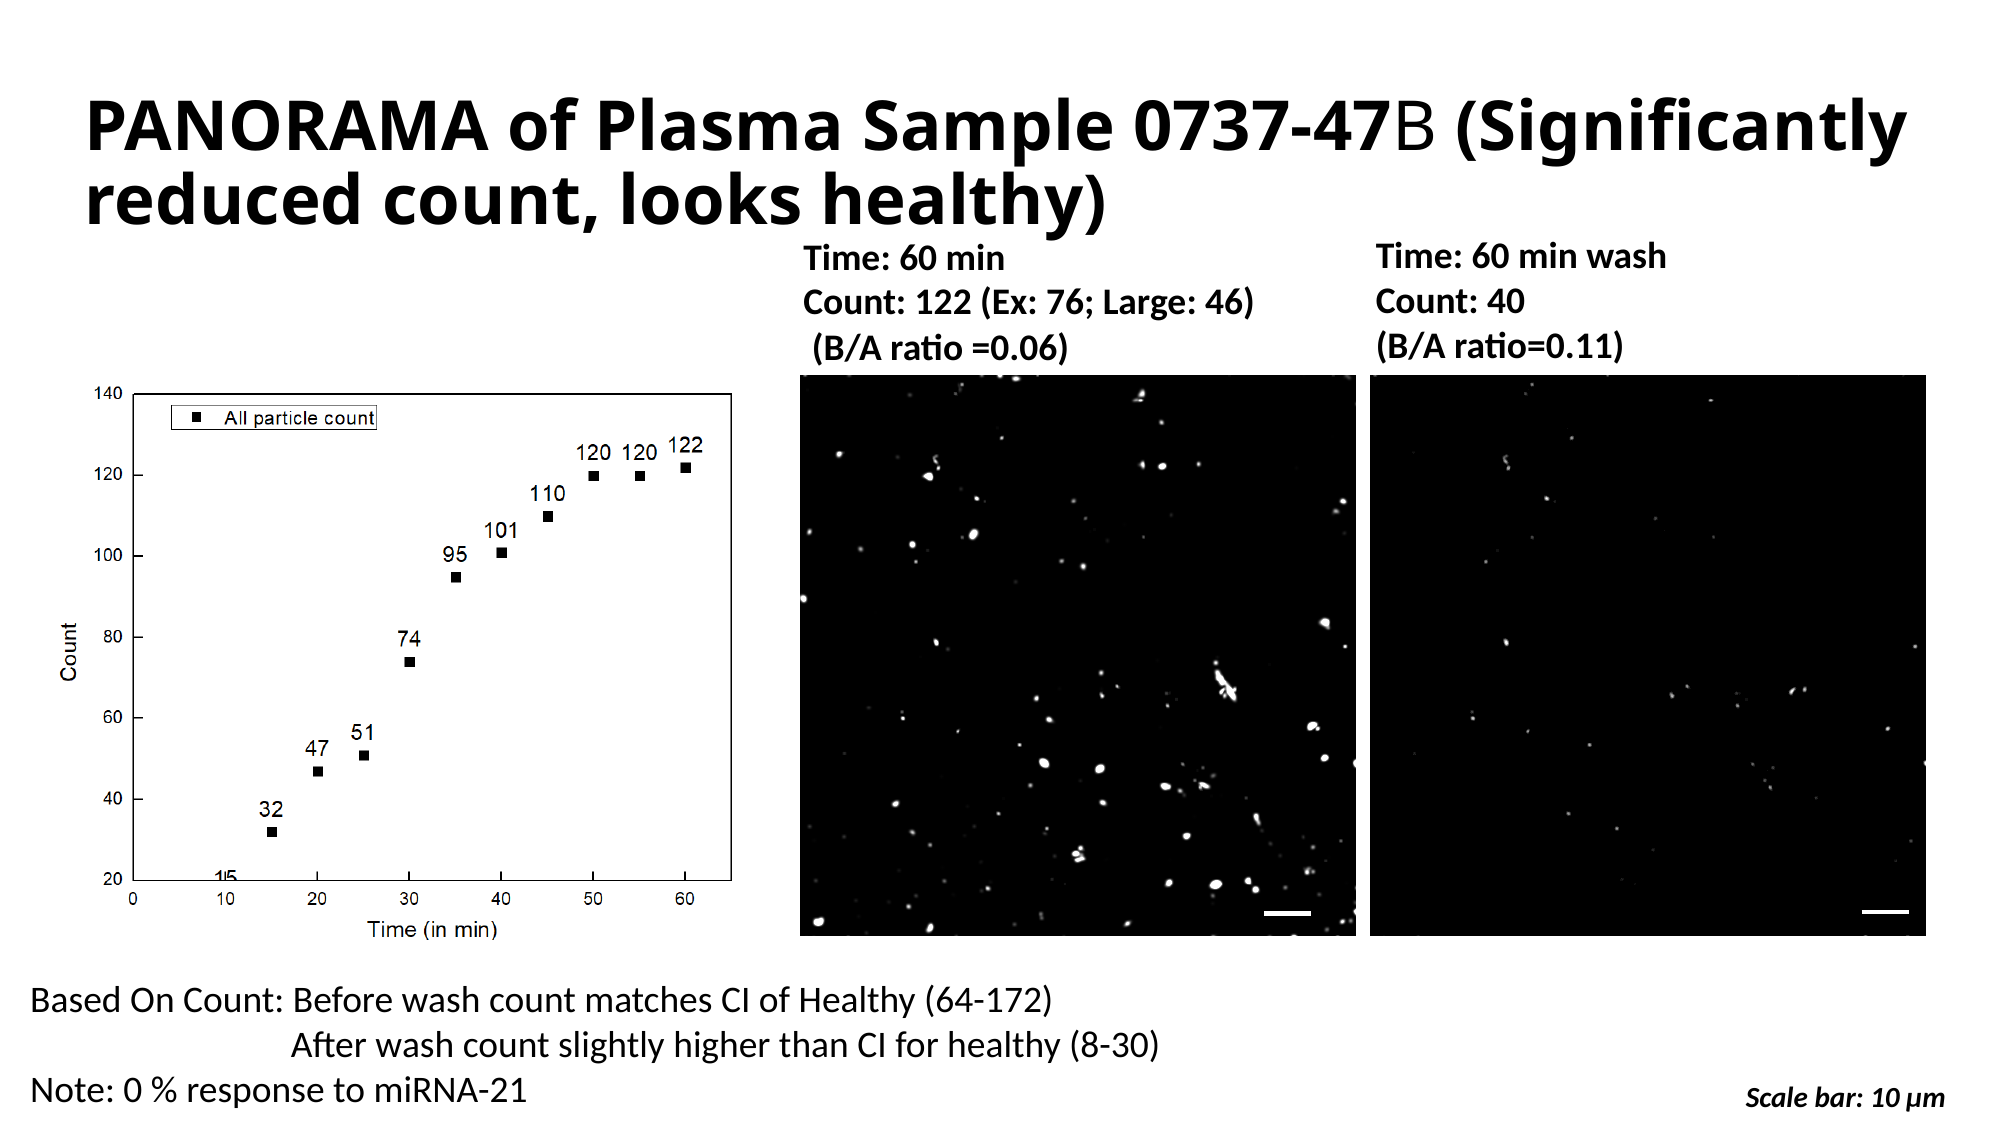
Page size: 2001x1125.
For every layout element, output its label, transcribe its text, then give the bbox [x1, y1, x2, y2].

picture [800, 375, 1356, 937]
text_box Time: 60 min wash Count: 40 (B/A ratio=0.11) [1361, 223, 1862, 509]
text_box Time: 60 min Count: 122 (Ex: 76; Large: 46) (B/A ratio =0.06) [788, 225, 1312, 375]
text_box Based On Count: Before wash count matches CI of Healthy (64-172) After wash count slightly higher than CI for healthy (8-30) Note: 0 % response to miRNA-21 [15, 967, 1833, 1125]
picture [58, 379, 738, 940]
text_box PANORAMA of Plasma Sample 0737-47B (Significantly reduced count, looks healthy) [70, 82, 2000, 249]
picture [1370, 375, 1926, 937]
text_box Scale bar: 10 µm [1833, 1070, 2000, 1121]
